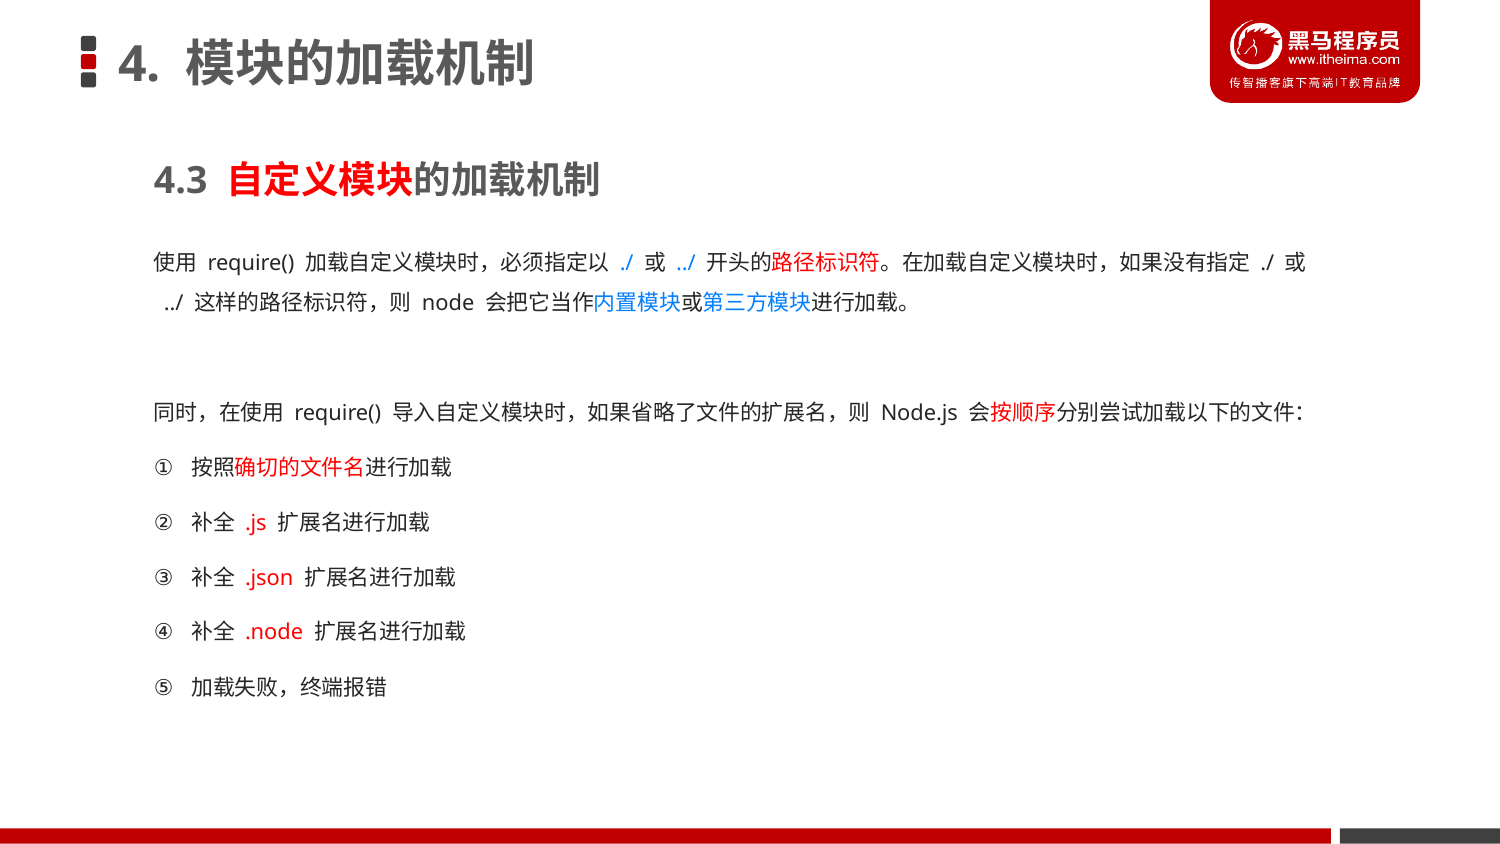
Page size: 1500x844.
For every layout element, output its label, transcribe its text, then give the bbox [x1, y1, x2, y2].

picture [1211, 11, 1419, 97]
list 使用 require() 加载自定义模块时，必须指定以 ./ 或 ../ 开头的路径标识符。在加载自定义模块时，如果没有指定 ./ 或 ../ 这样的路径标识符，则 node 会把它当作内置模块或第三方模块进行加载。 同时，在使用 require() 导入自定义模块时，如果省略了文件的扩展名，则 Node.js 会按顺序分别尝试加载以下的文件： 按照确切的文件名进行加载 补全 .js 扩展名进行加载 补全 .json 扩展名进行加载 补全 .node 扩展名进行加载 加载失败，终端报错 [139, 228, 1328, 727]
list 4.3 自定义模块的加载机制 [139, 153, 1209, 228]
title 4. 模块的加载机制 [103, 0, 1209, 130]
